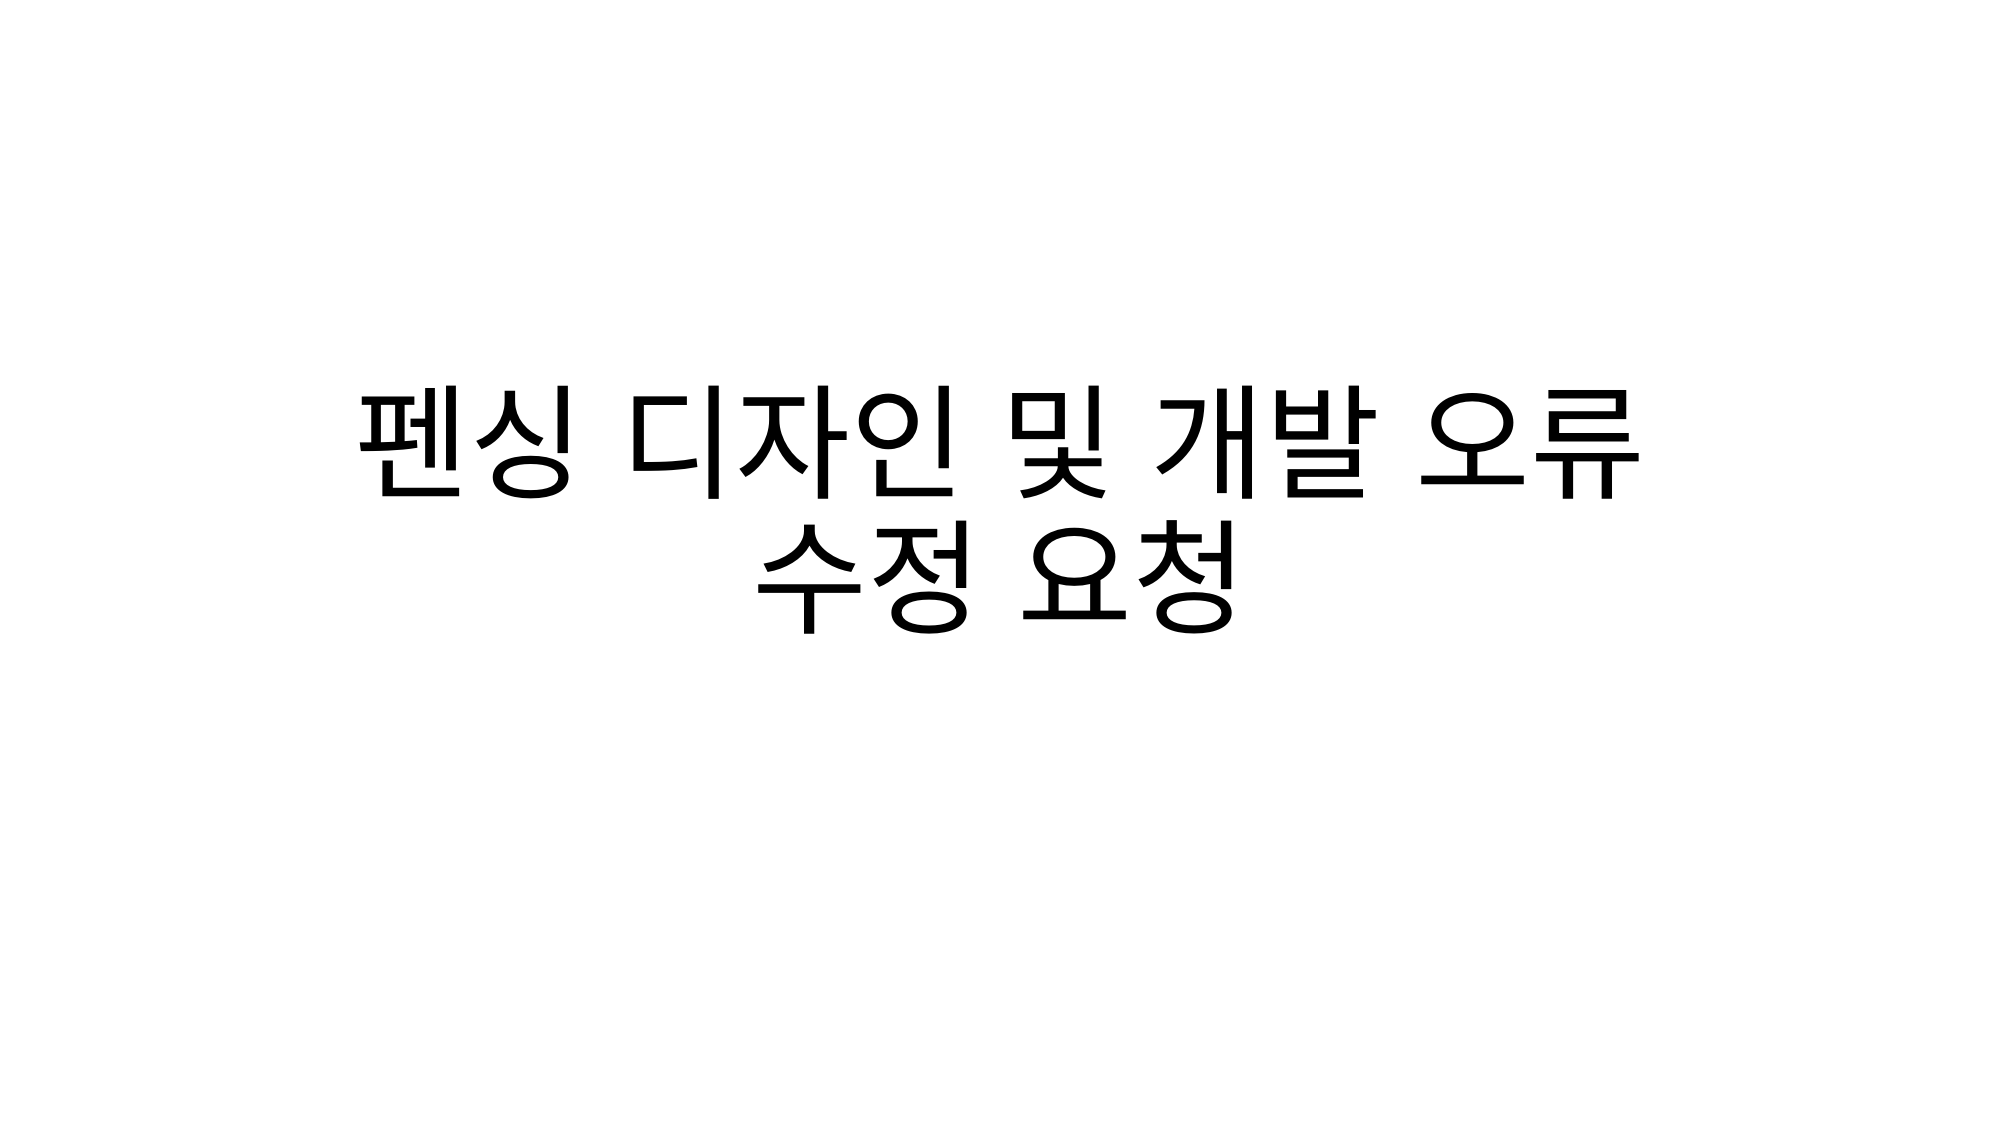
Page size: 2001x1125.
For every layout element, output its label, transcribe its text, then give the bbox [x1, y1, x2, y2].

title 펜싱 디자인 및 개발 오류 수정 요청 [249, 268, 1750, 660]
